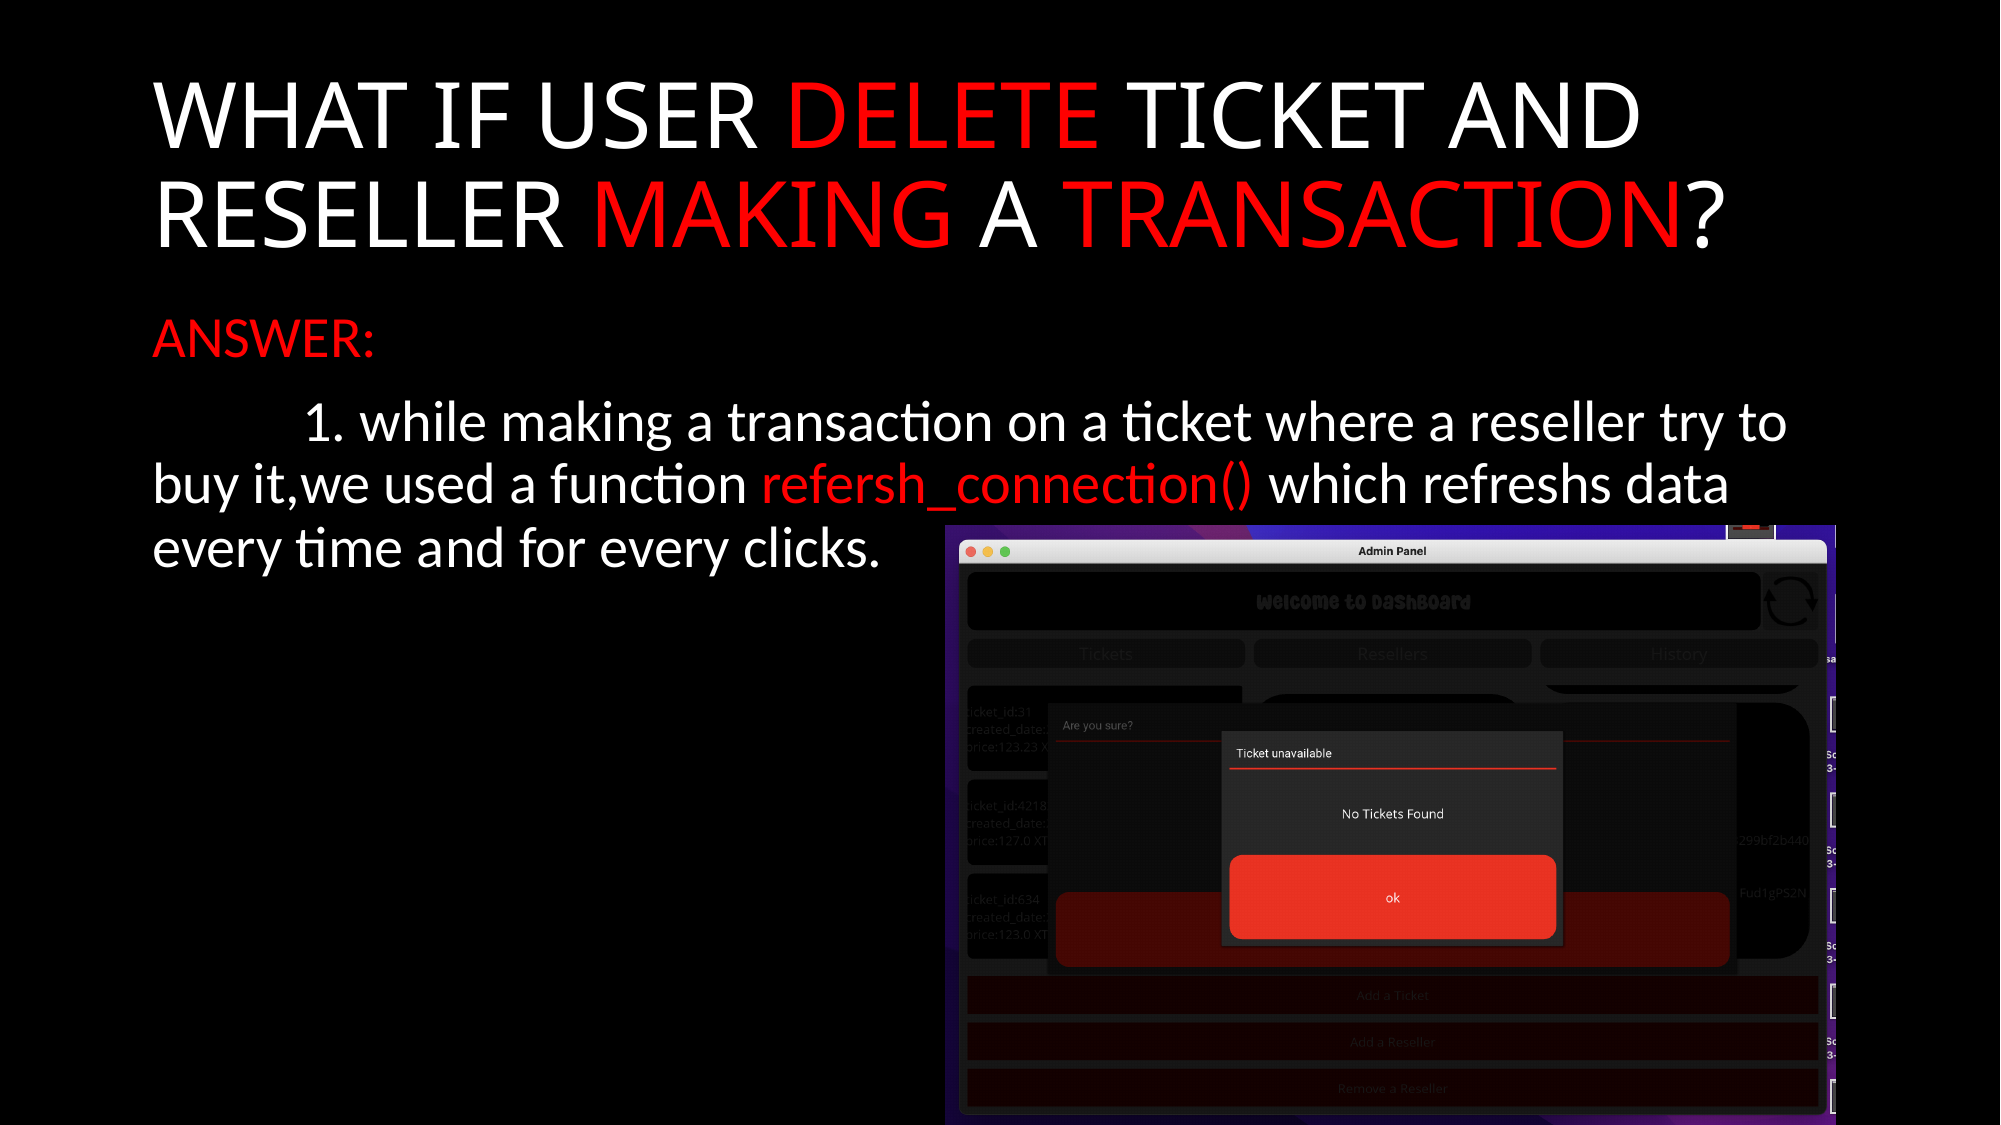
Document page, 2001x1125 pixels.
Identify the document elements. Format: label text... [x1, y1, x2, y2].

title WHAT IF USER DELETE TICKET AND RESELLER MAKING A TRANSACTION?: [137, 59, 1863, 278]
picture [945, 525, 1836, 1125]
list ANSWER: 1. while making a transaction on a ticket where a reseller try to buy it,we used a function refersh_connection() which refreshs data every time and for every clicks. [137, 299, 1863, 1014]
